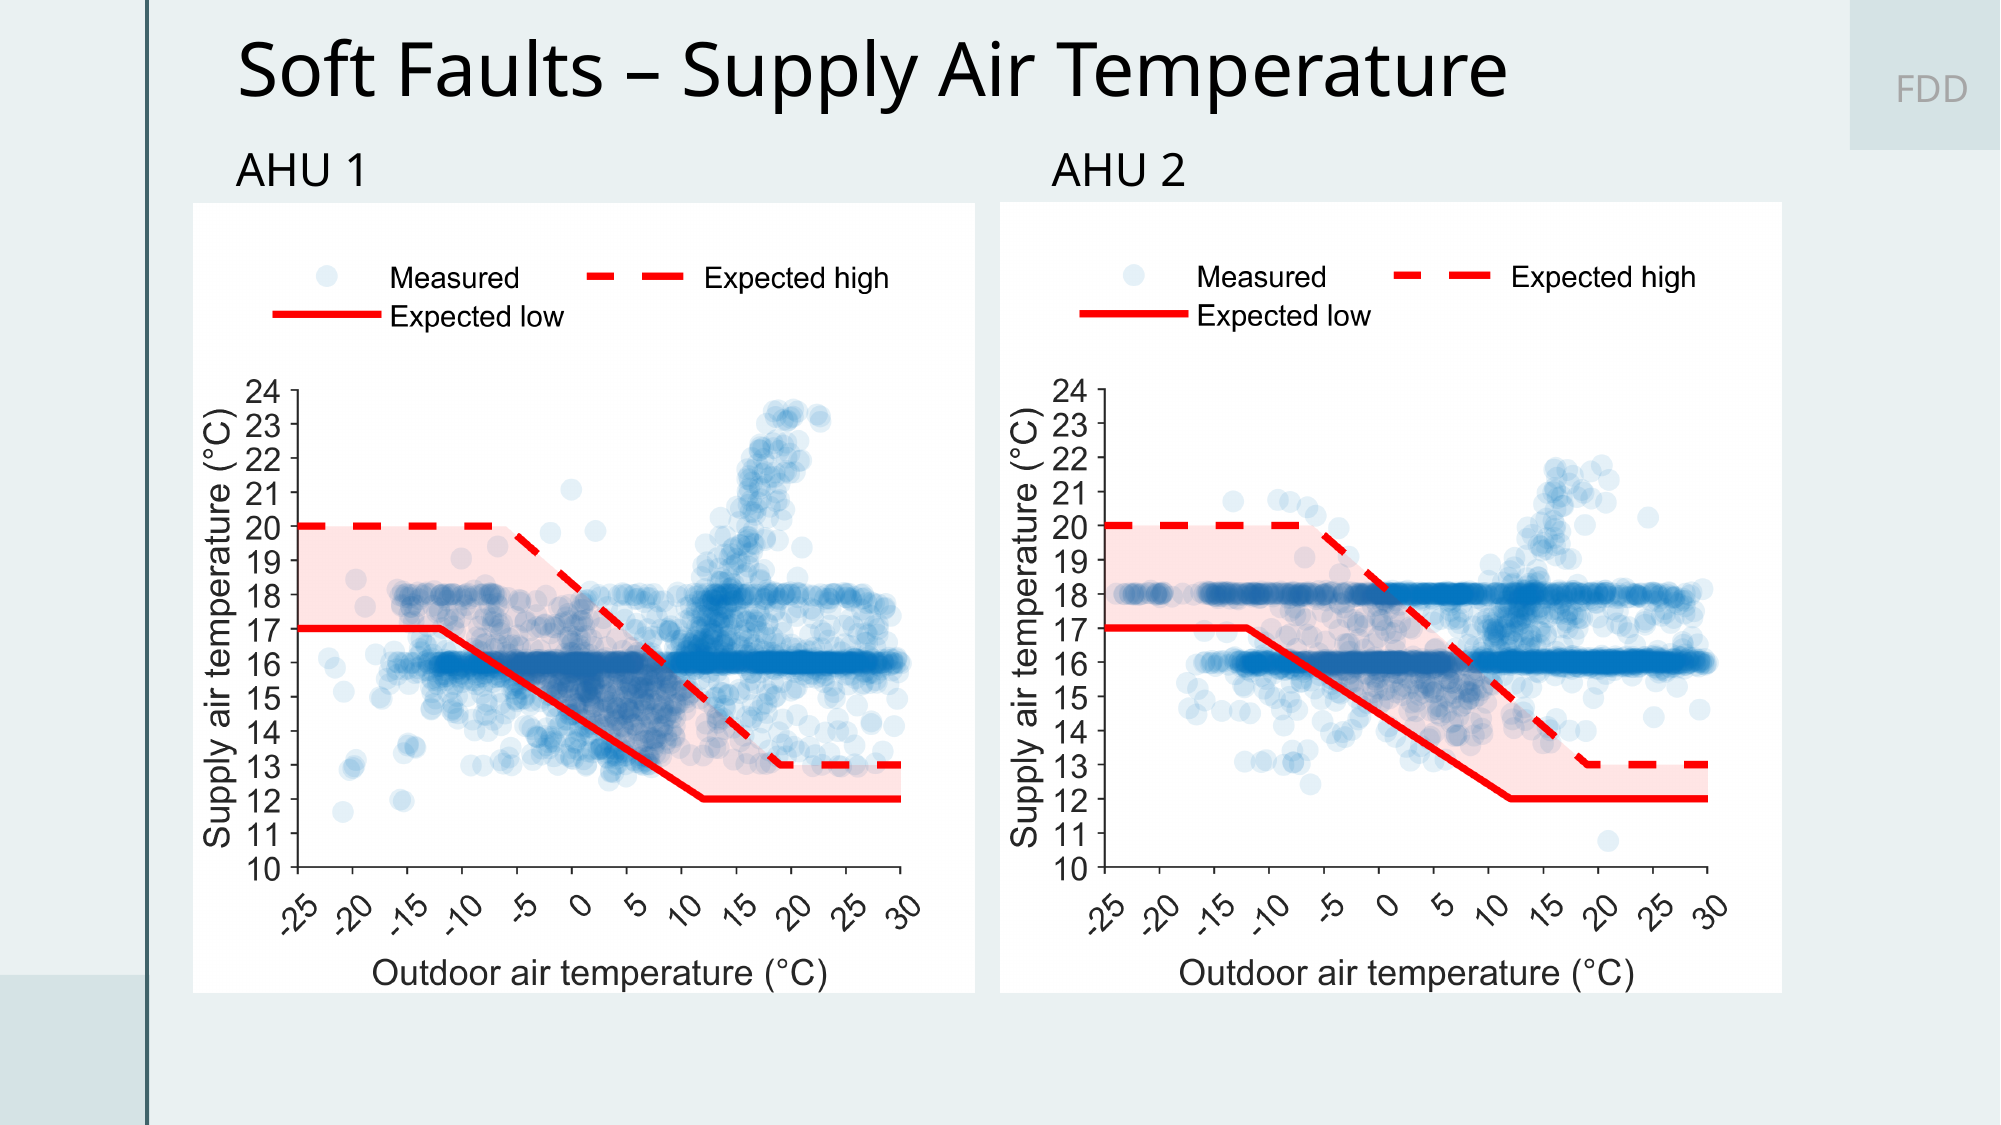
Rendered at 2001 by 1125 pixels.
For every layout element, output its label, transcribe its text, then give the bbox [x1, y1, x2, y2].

picture [1000, 202, 1782, 993]
title Soft Faults – Supply Air Temperature [222, 0, 1850, 120]
picture [193, 202, 975, 993]
text_box AHU 1 [220, 132, 894, 202]
text_box FDD [1880, 0, 2000, 118]
text_box AHU 2 [1036, 132, 1702, 202]
